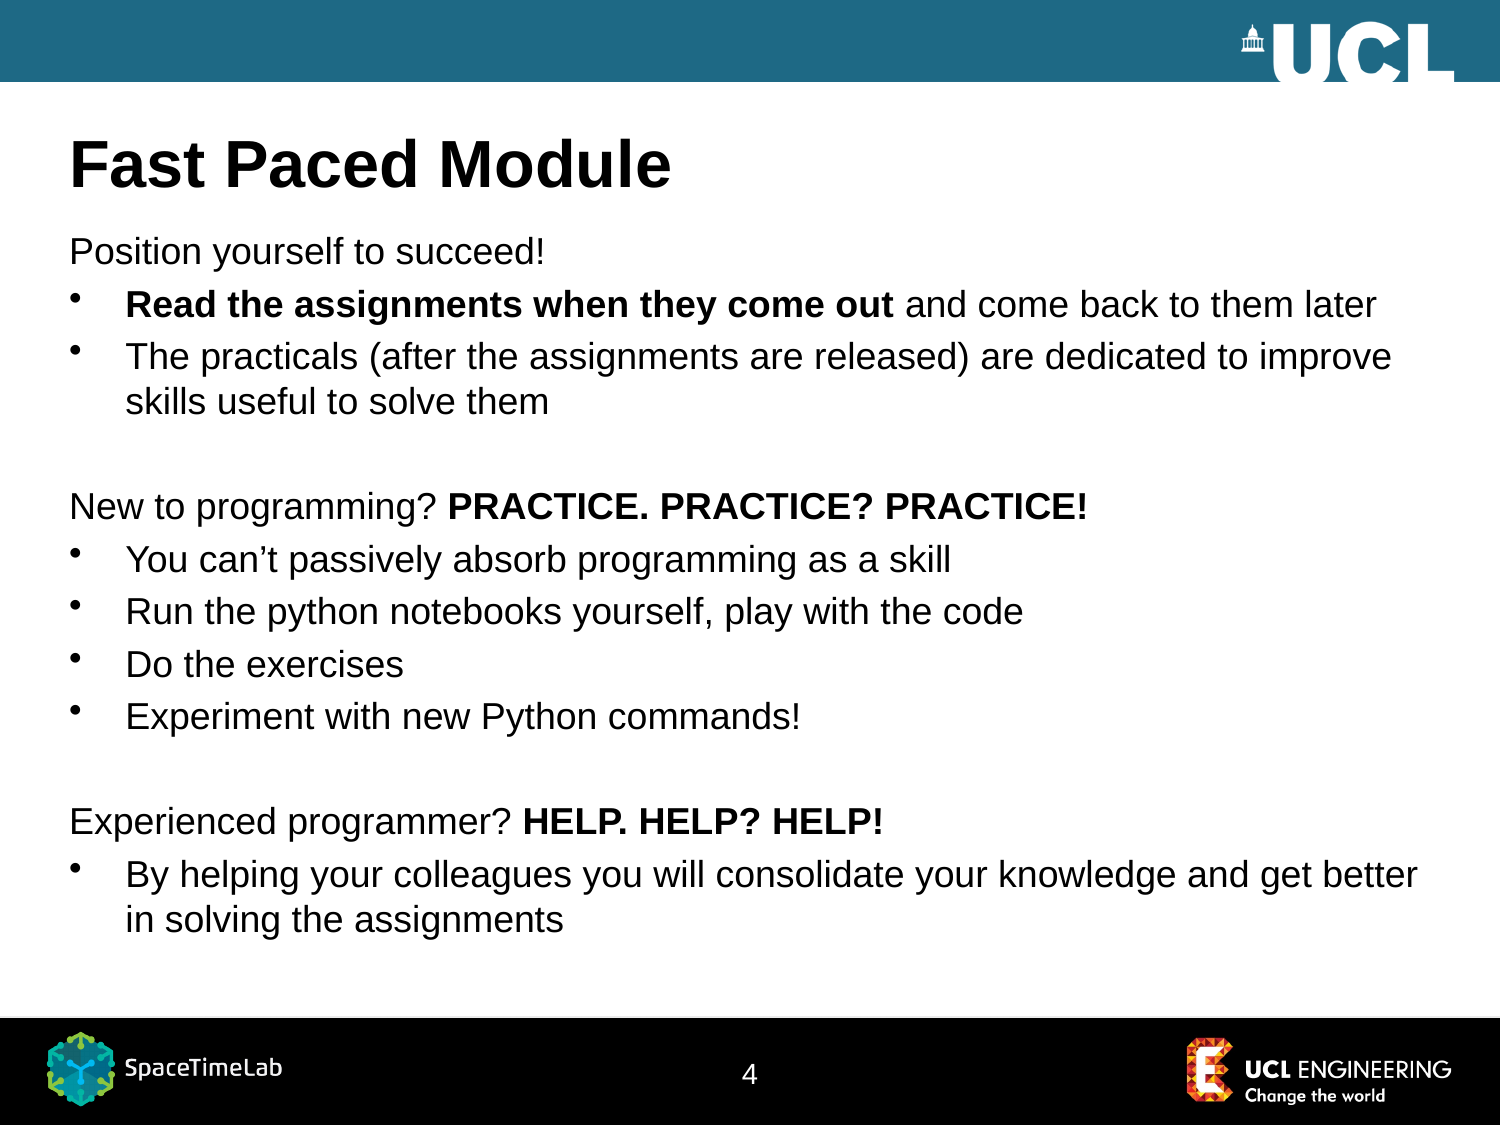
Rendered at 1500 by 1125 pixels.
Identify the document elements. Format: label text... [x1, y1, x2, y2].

title Fast Paced Module [54, 113, 1447, 197]
list Position yourself to succeed! Read the assignments when they come out and come back to them later The practicals (after the assignments are released) are dedicated to improve skills useful to solve them New to programming? PRACTICE. PRACTICE? PRACTICE! You can’t passively absorb programming as a skill Run the python notebooks yourself, play with the code Do the exercises Experiment with new Python commands! Experienced programmer? HELP. HELP? HELP! By helping your colleagues you will consolidate your knowledge and get better in solving the assignments [54, 219, 1447, 988]
footer 4 [496, 1042, 1004, 1103]
picture [0, 990, 1500, 1125]
